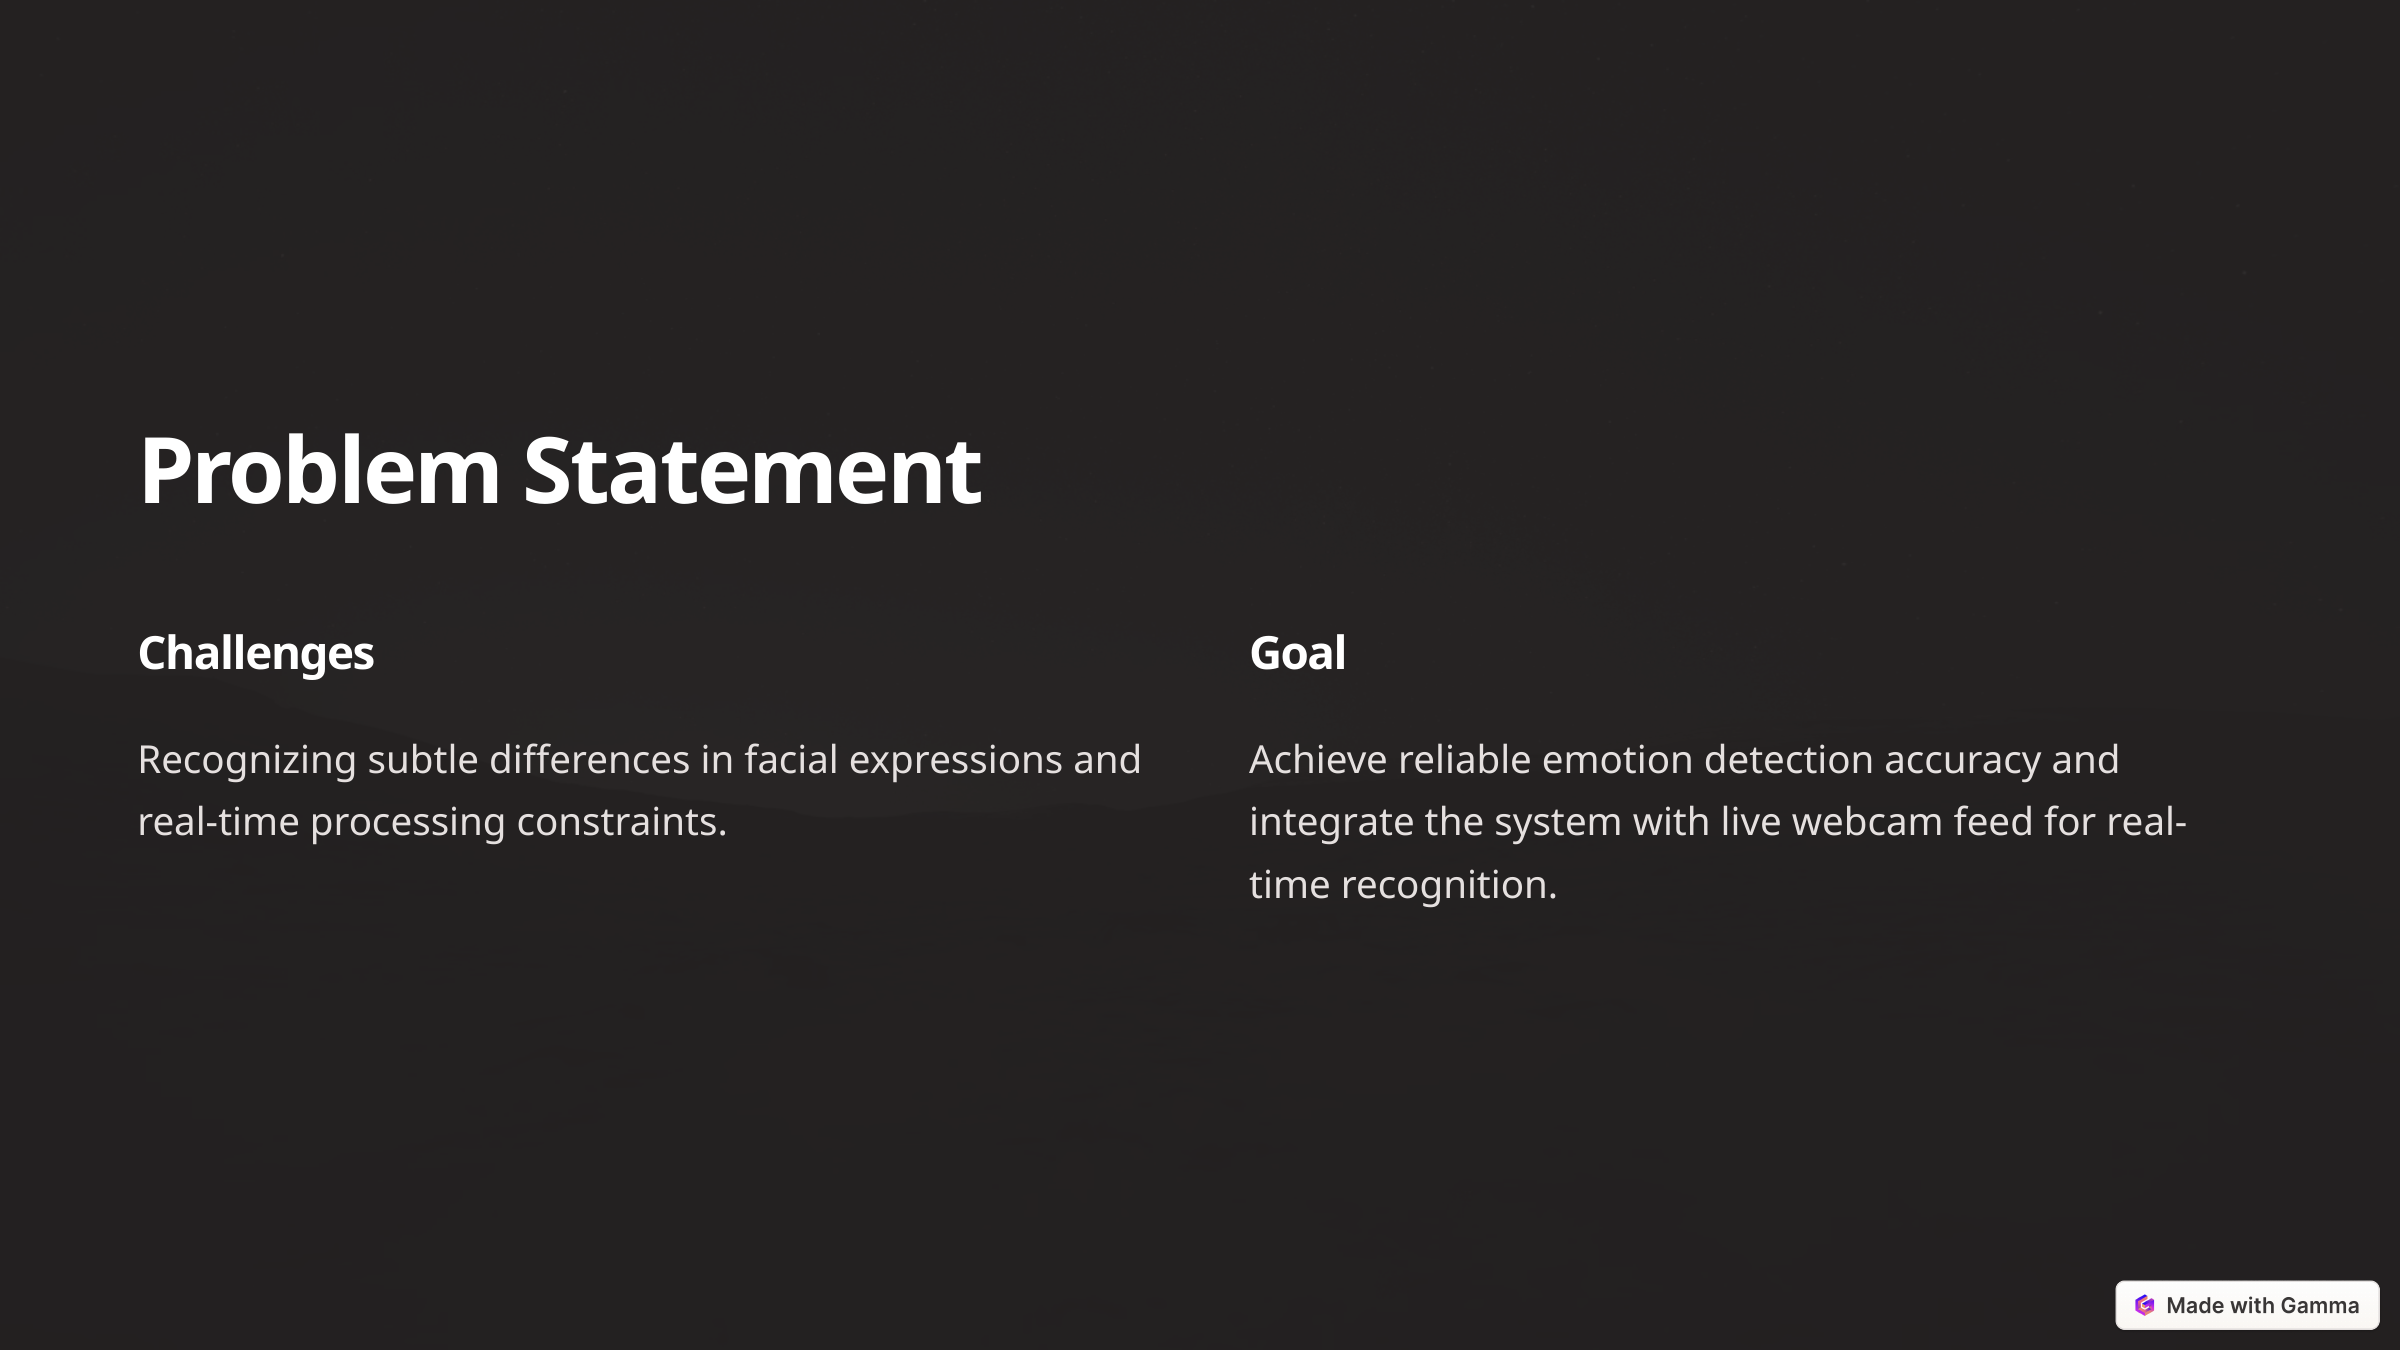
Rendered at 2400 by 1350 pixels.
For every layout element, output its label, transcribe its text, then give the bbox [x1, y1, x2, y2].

text_box Recognizing subtle differences in facial expressions and real-time processing constraints. [137, 718, 1152, 844]
picture [2106, 1271, 2389, 1339]
text_box Challenges [137, 621, 600, 680]
text_box Problem Statement [137, 407, 1062, 524]
text_box Goal [1249, 621, 1712, 680]
text_box Achieve reliable emotion detection accuracy and integrate the system with live webcam feed for real-time recognition. [1249, 718, 2264, 907]
